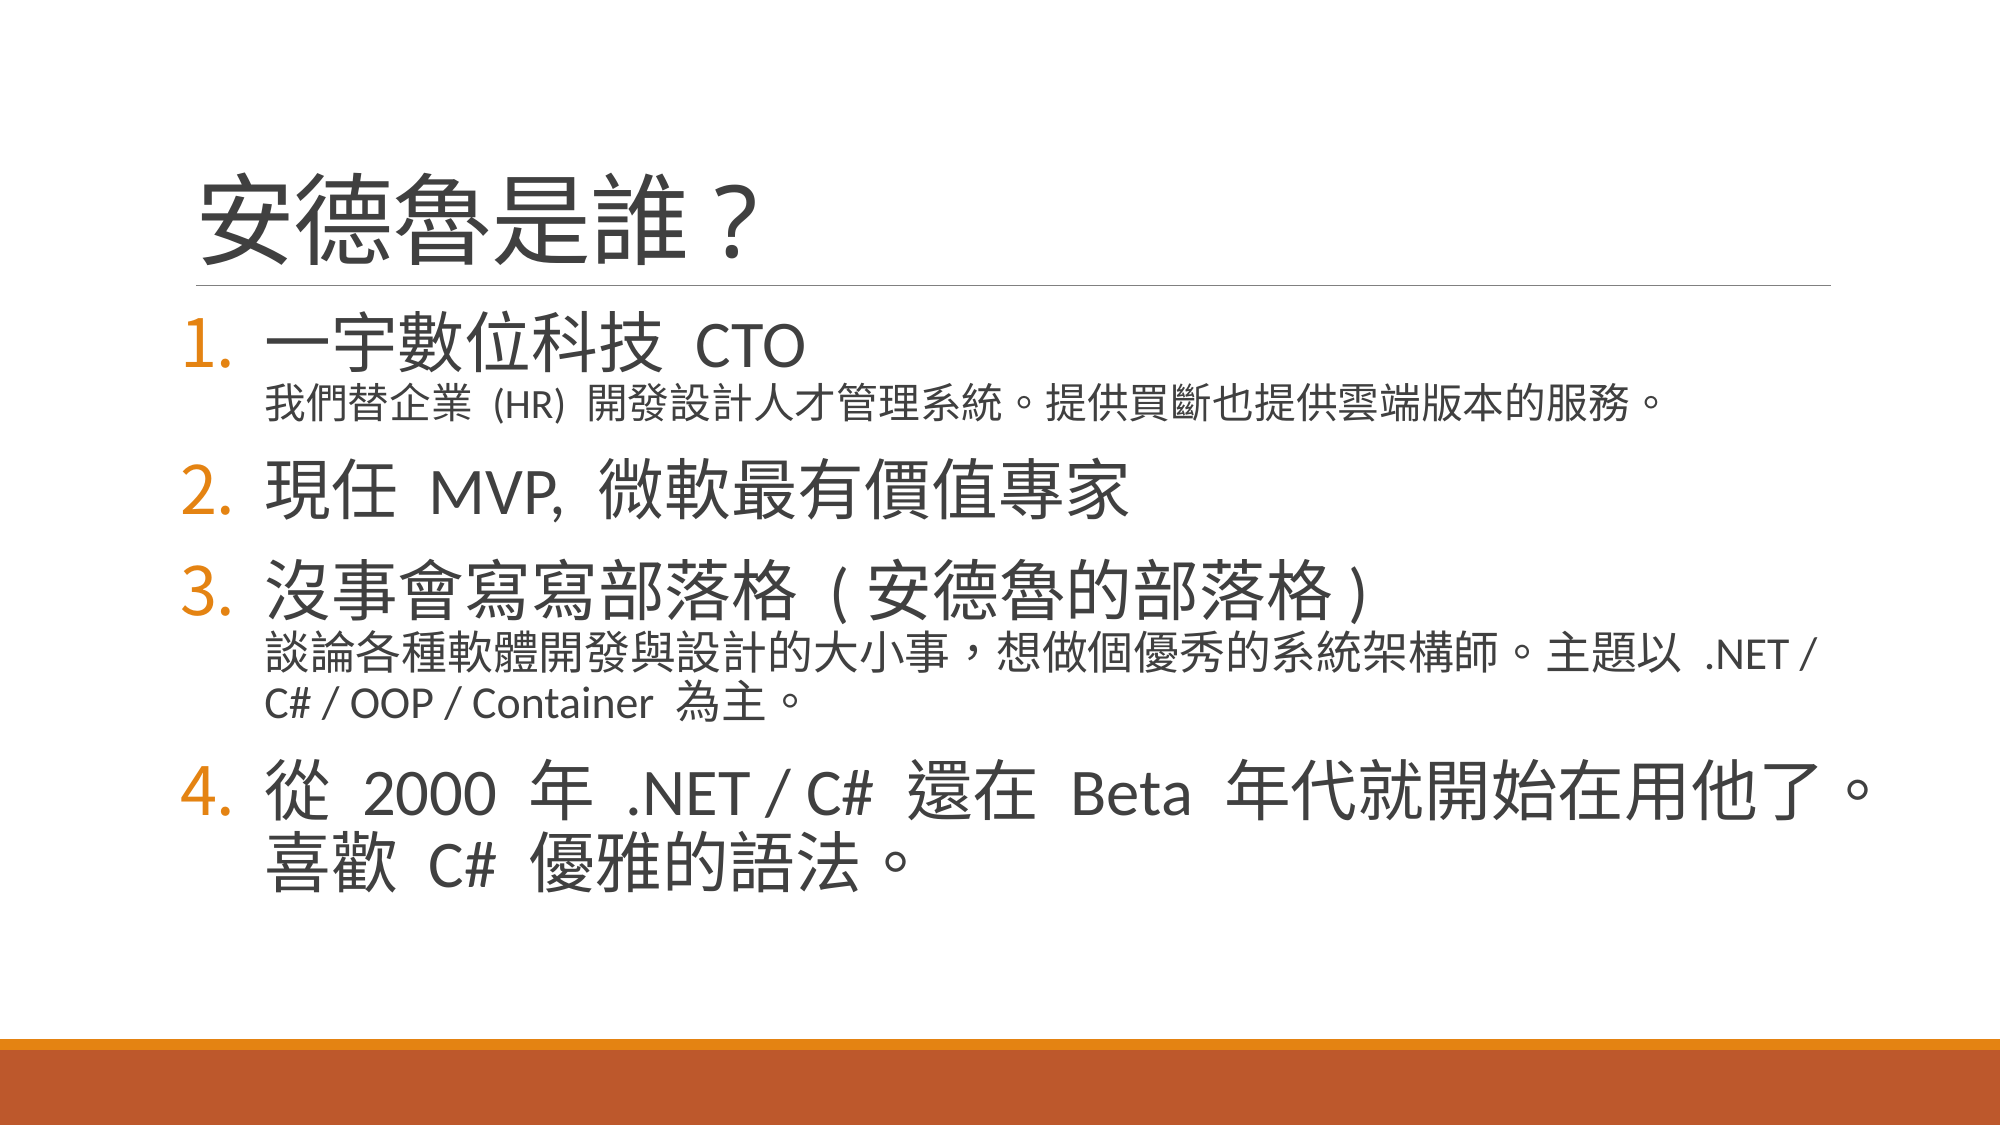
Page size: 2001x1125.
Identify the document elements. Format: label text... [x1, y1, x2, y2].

list 一宇數位科技 CTO 我們替企業 (HR) 開發設計人才管理系統。提供買斷也提供雲端版本的服務。 現任 MVP, 微軟最有價值專家 沒事會寫寫部落格 (安德魯的部落格) 談論各種軟體開發與設計的大小事，想做個優秀的系統架構師。主題以 .NET / C# / OOP / Container 為主。 從 2000 年 .NET / C# 還在 Beta 年代就開始在用他了。喜歡 C# 優雅的語法。 [180, 302, 1830, 963]
title 安德魯是誰? [180, 47, 1830, 285]
